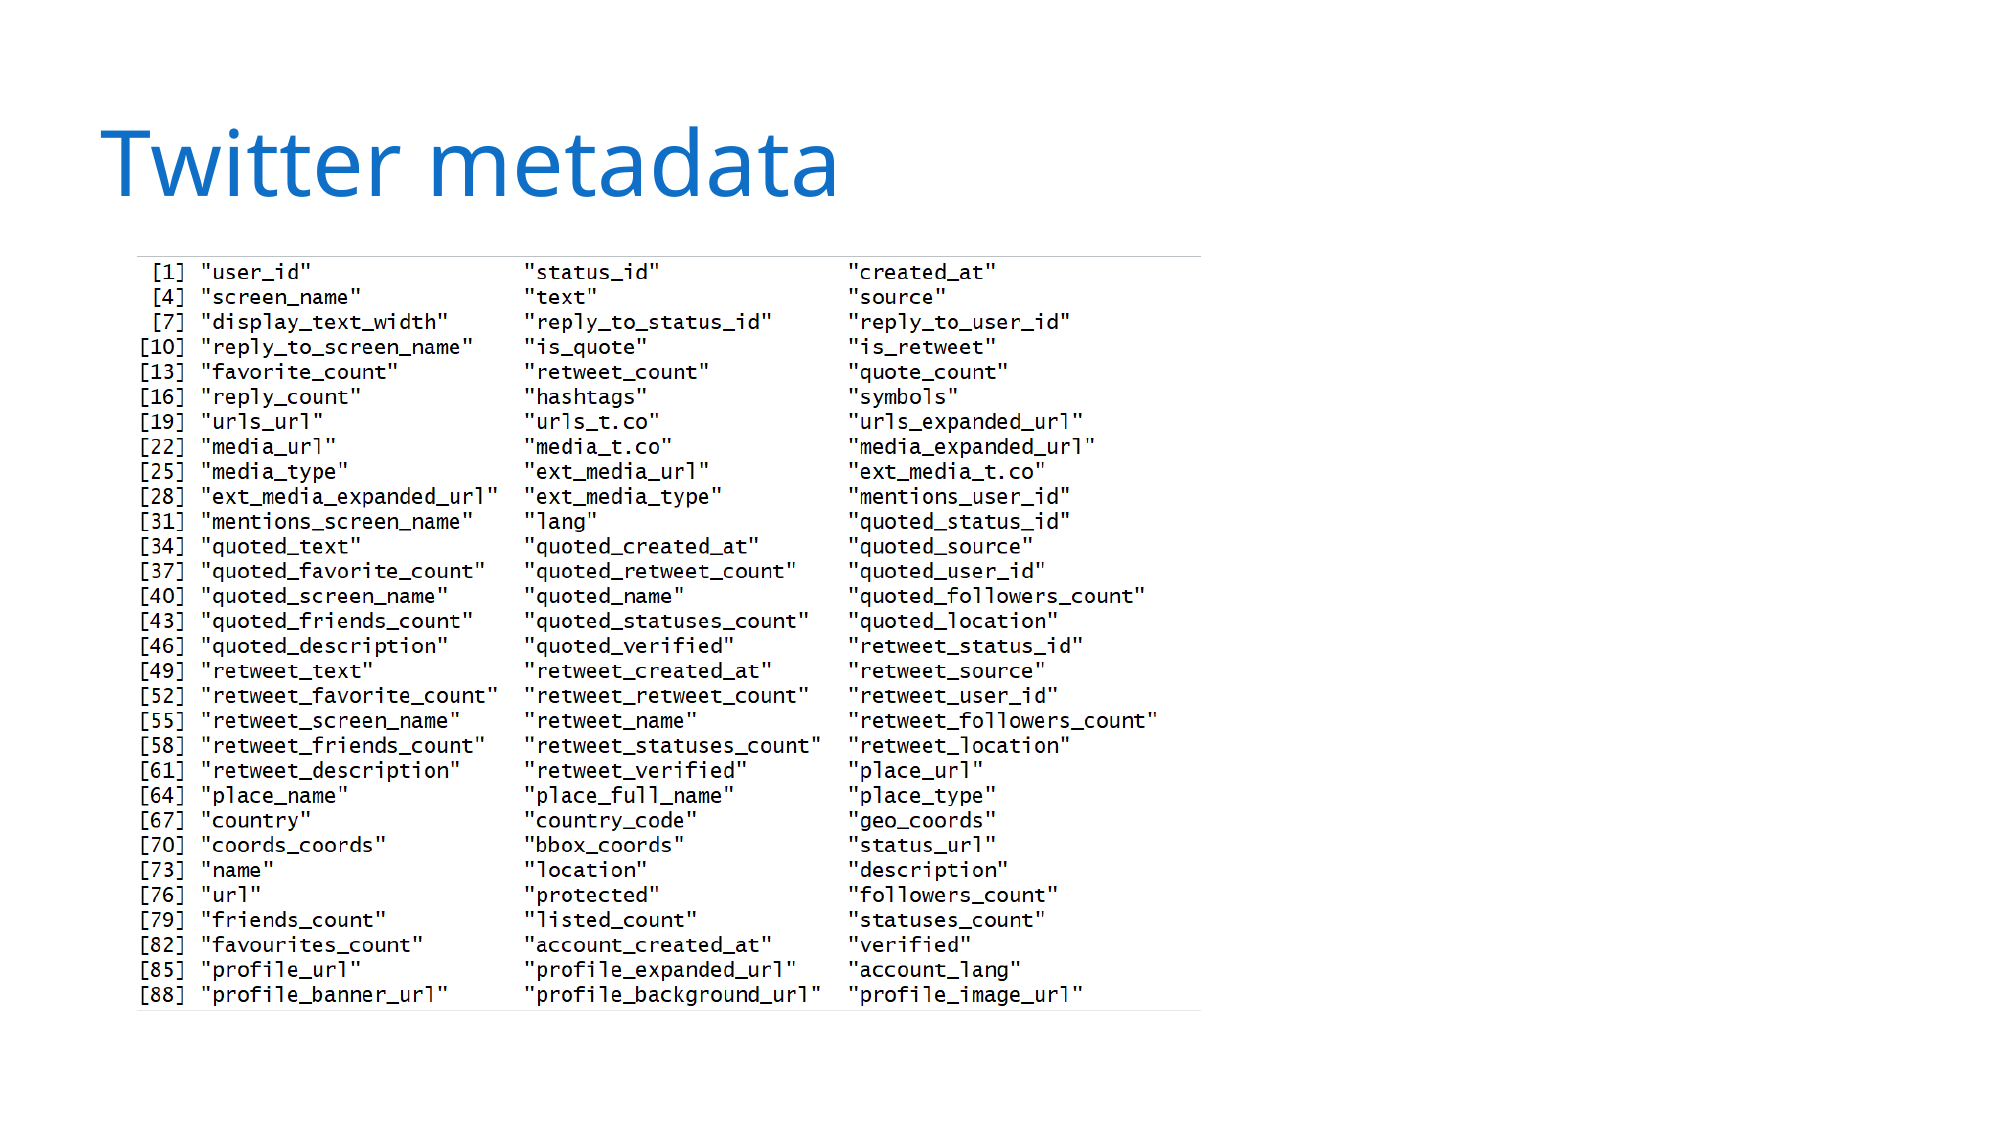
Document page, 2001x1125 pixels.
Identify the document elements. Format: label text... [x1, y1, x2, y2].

text_box Twitter metadata [100, 104, 844, 215]
picture [137, 256, 1201, 1011]
